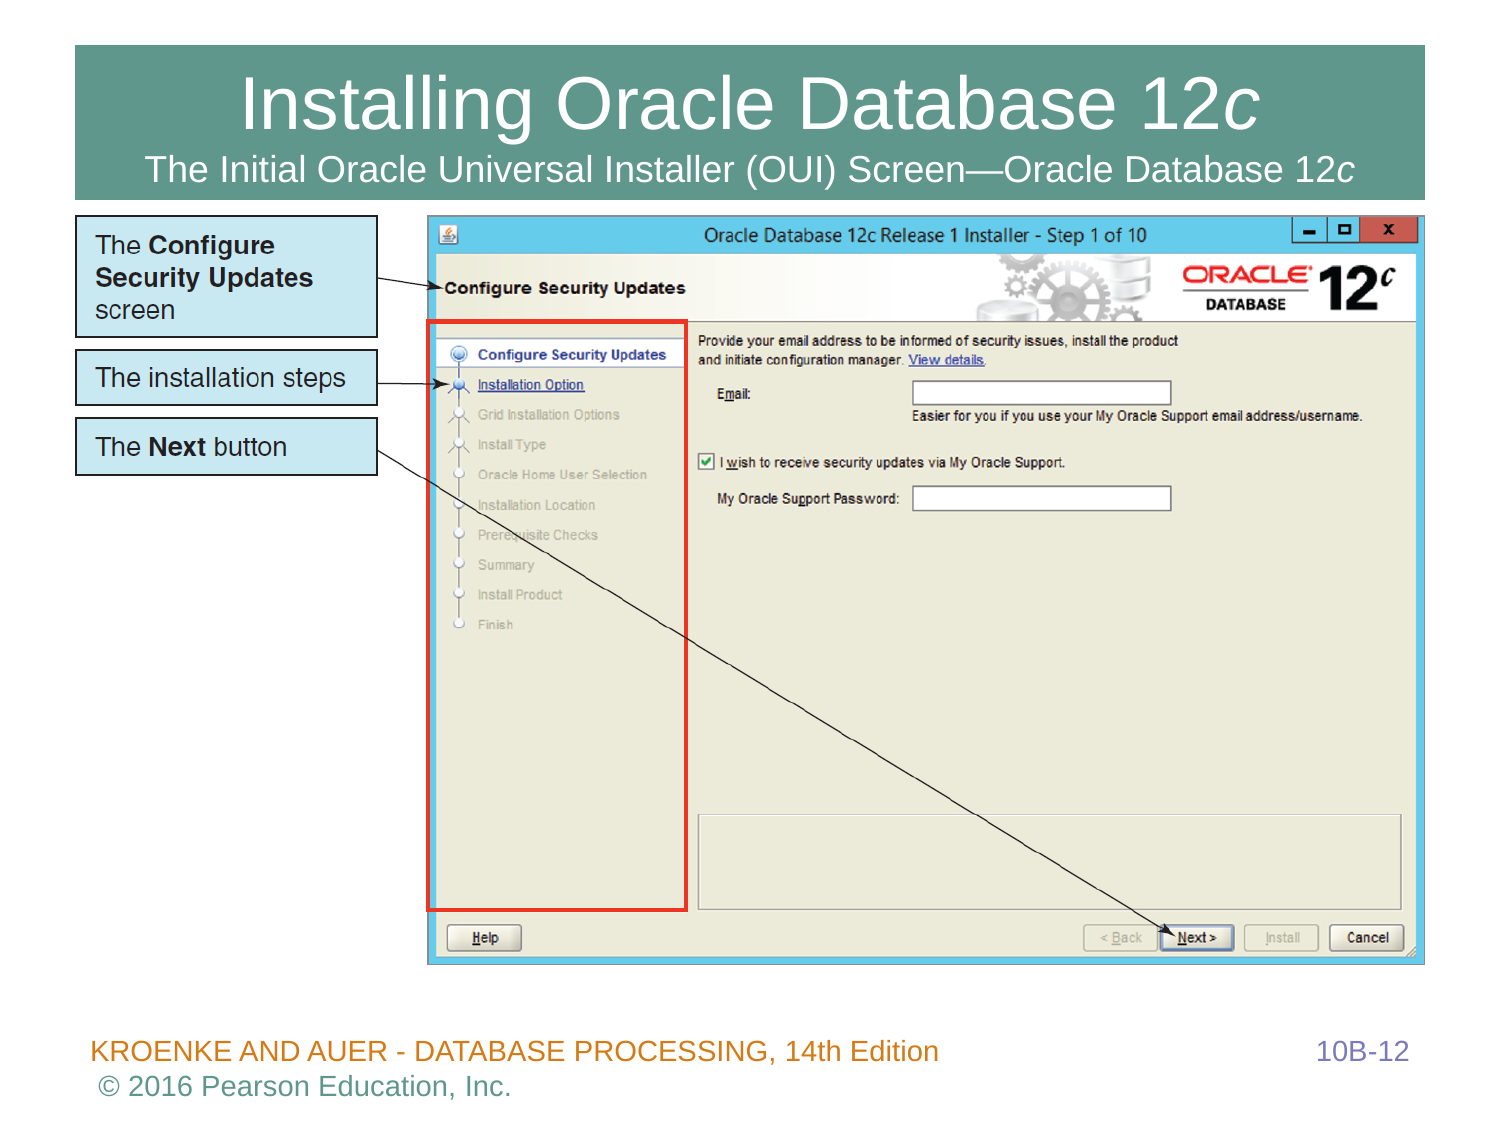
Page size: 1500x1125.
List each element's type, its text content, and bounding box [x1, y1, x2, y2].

slide_number 10B-12 [1074, 1024, 1426, 1103]
footer KROENKE AND AUER - DATABASE PROCESSING, 14th Edition © 2016 Pearson Education, Inc. [74, 1024, 963, 1104]
picture [74, 215, 1426, 966]
title Installing Oracle Database 12c The Initial Oracle Universal Installer (OUI) Screen—Oracle Database 12c [74, 44, 1426, 201]
